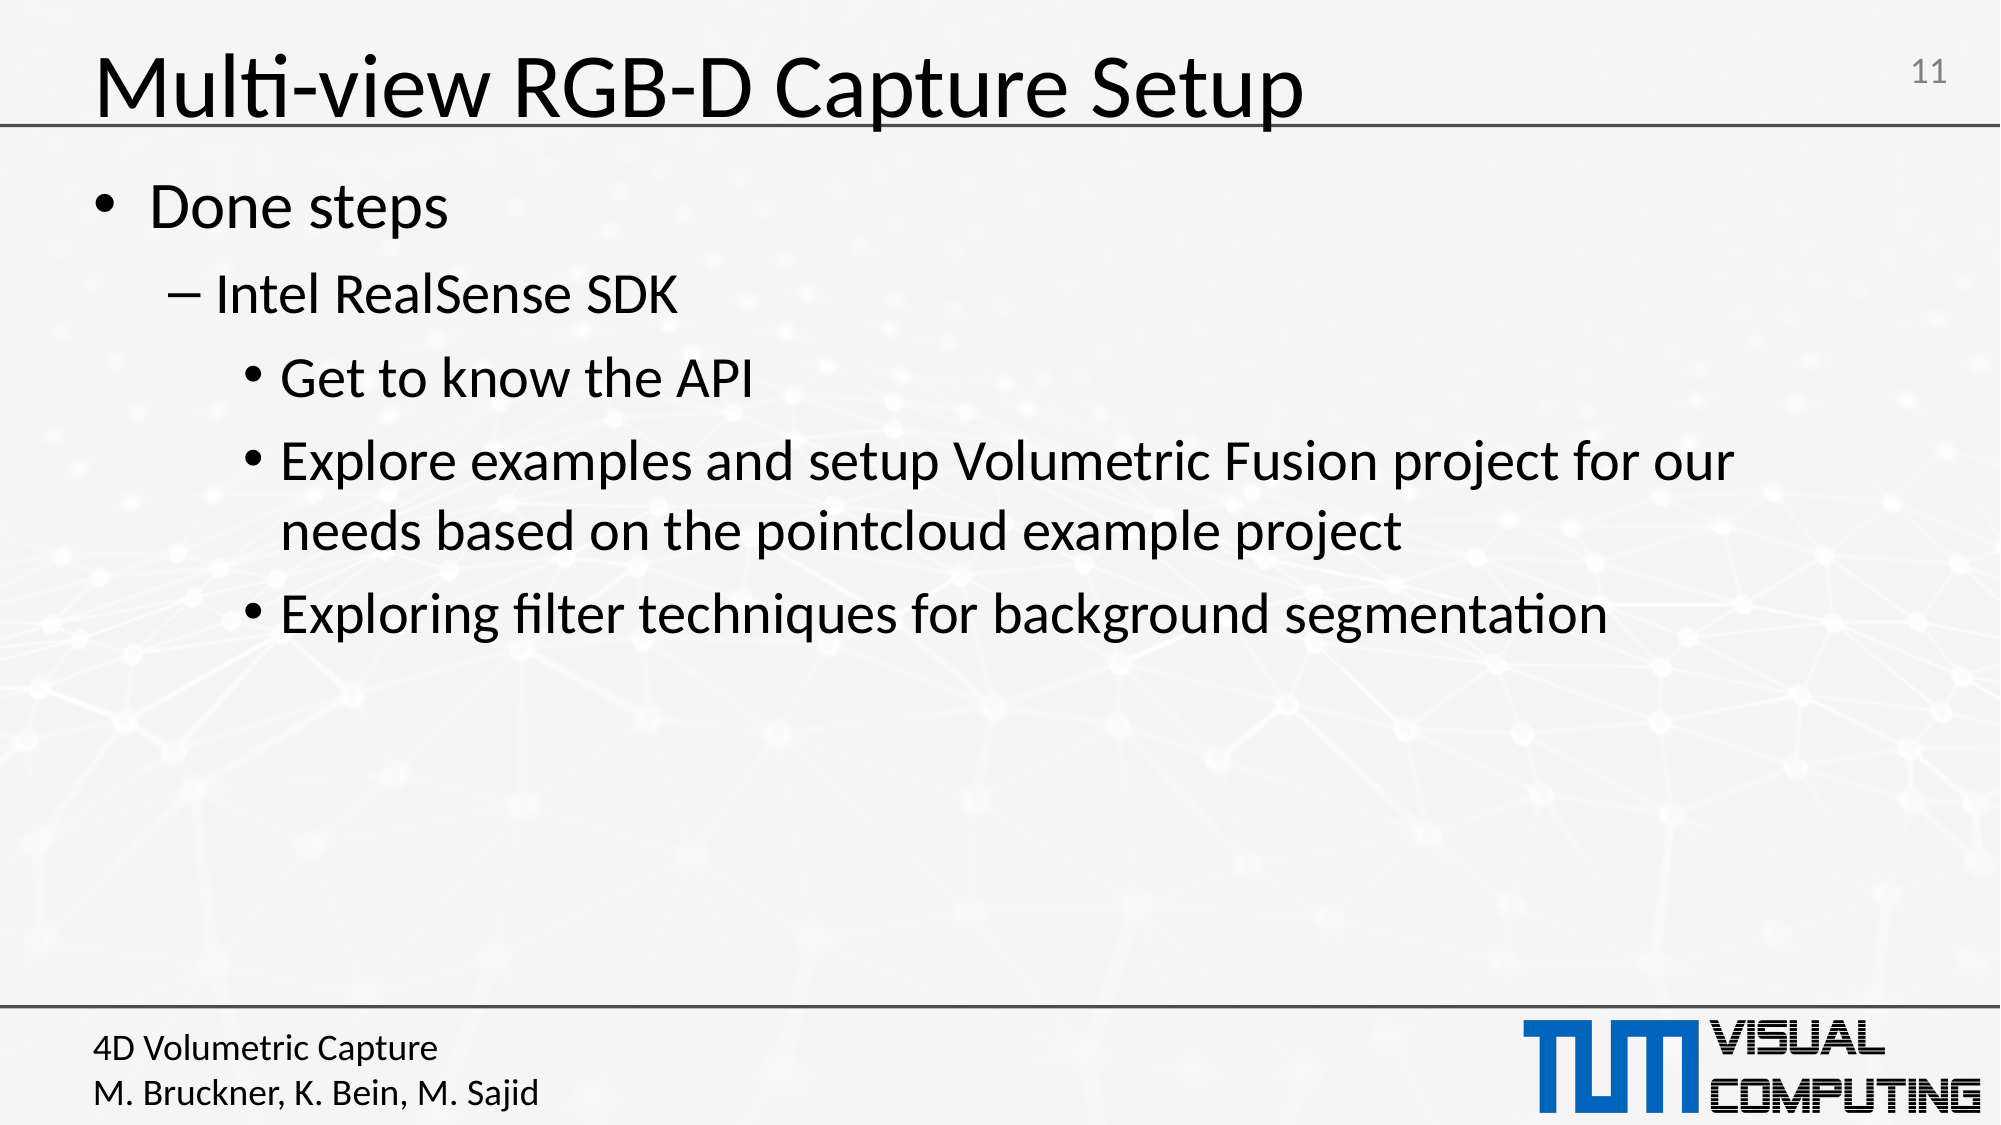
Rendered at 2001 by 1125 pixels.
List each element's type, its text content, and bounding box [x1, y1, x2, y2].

picture [1523, 1018, 1983, 1117]
list Done steps Intel RealSense SDK Get to know the API Explore examples and setup Volumetric Fusion project for our needs based on the pointcloud example project Exploring filter techniques for background segmentation [78, 154, 1875, 959]
title Multi-view RGB-D Capture Setup [78, 0, 1510, 143]
